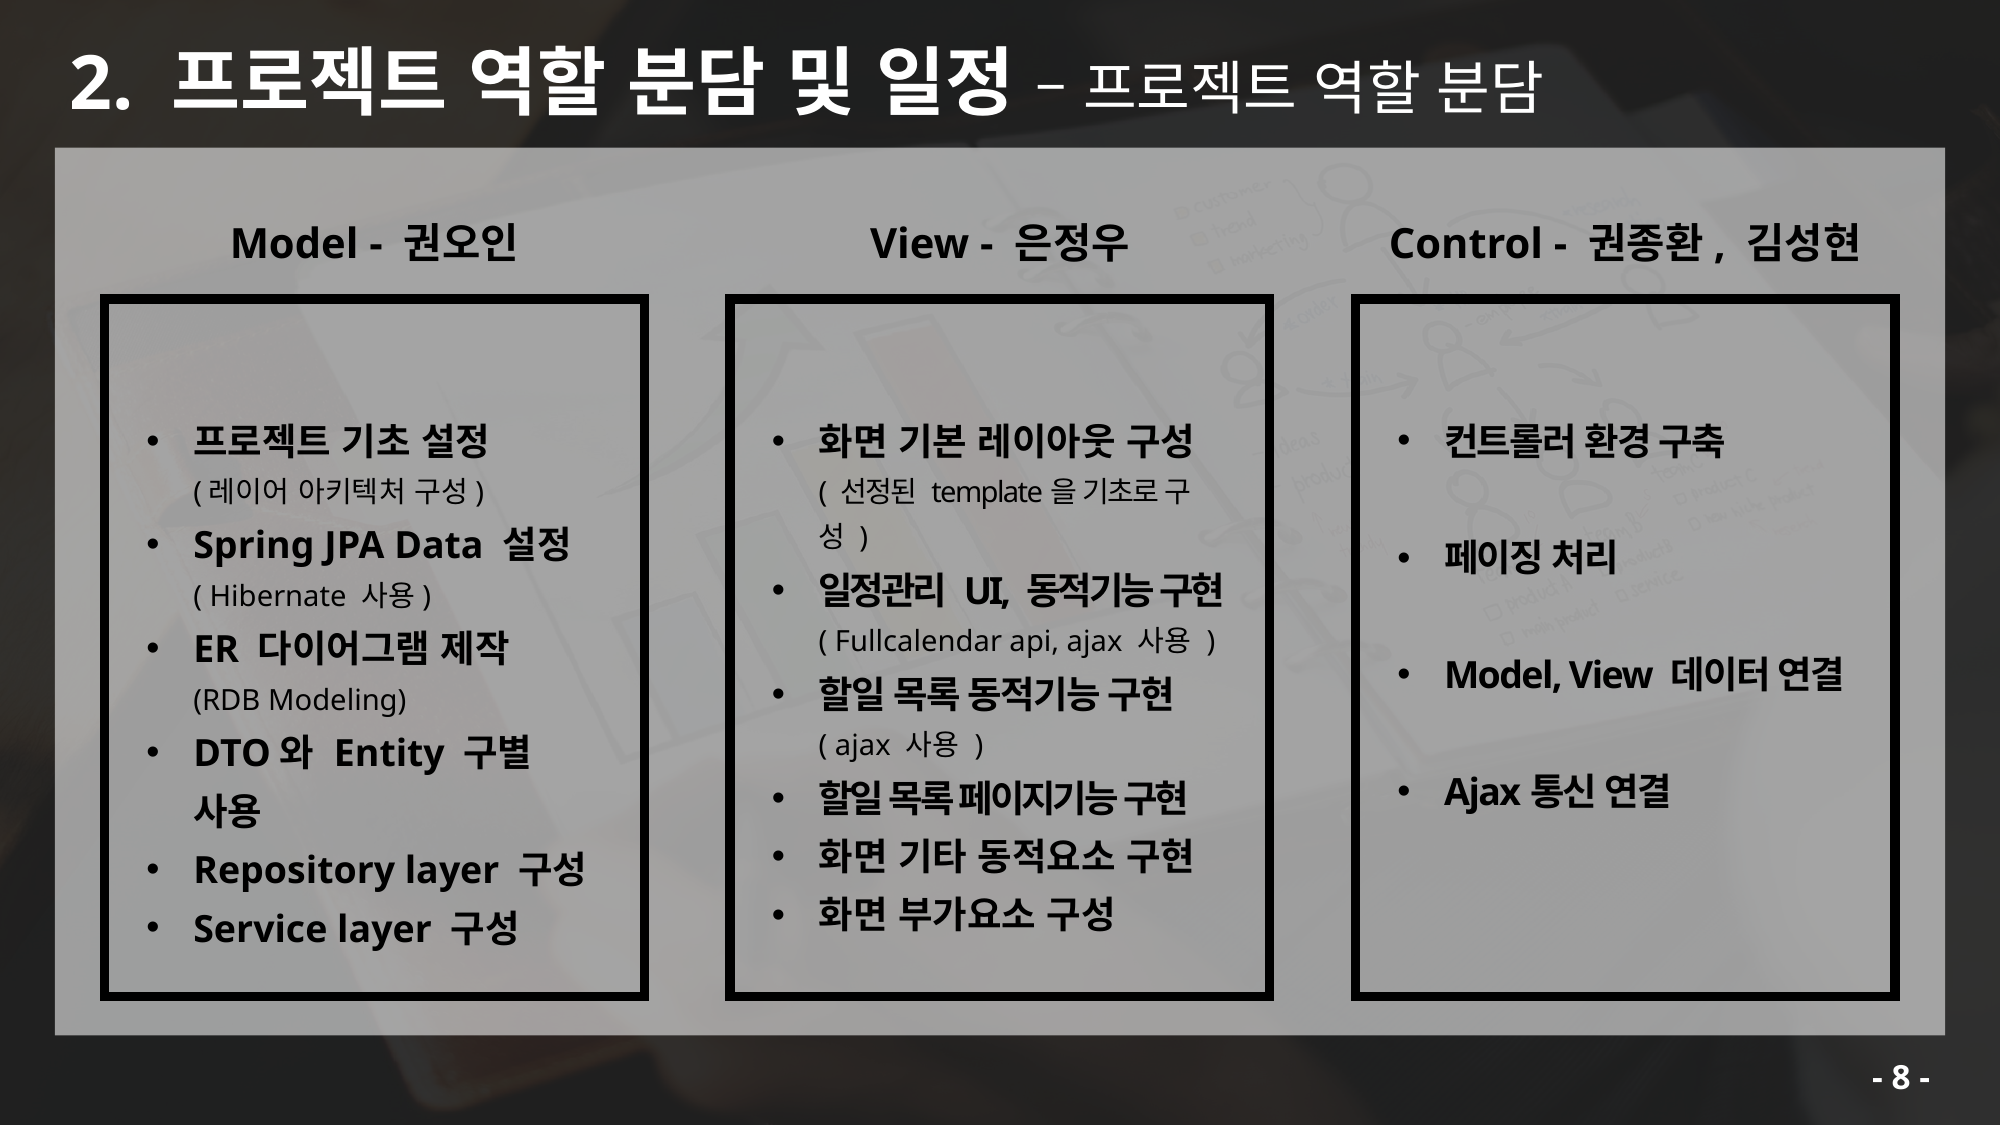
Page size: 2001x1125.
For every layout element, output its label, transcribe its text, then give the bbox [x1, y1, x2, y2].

text_box View - 은정우 [784, 209, 1216, 274]
text_box 2. 프로젝트 역할 분담 및 일정 – 프로젝트 역할 분담 [55, 27, 1782, 133]
text_box [104, 298, 645, 997]
text_box [1355, 298, 1896, 997]
text_box 컨트롤러 환경 구축 페이징 처리 Model, View 데이터 연결 Ajax통신 연결 [1382, 396, 1869, 821]
text_box 화면 기본 레이아웃 구성 ( 선정된 template을 기초로 구성 ) 일정관리 UI, 동적기능 구현 ( Fullcalendar api, ajax 사용 ) 할일 목록 동적기능 구현 ( ajax 사용 ) 할일 목록 페이지기능 구현 화면 기타 동적요소 구현 화면 부가요소 구성 [757, 396, 1243, 990]
text_box [729, 298, 1271, 997]
text_box 프로젝트 기초 설정 (레이어 아키텍처 구성) Spring JPA Data 설정 ( Hibernate 사용) ER 다이어그램 제작 (RDB Modeling) DTO와 Entity 구별 사용 Repository layer 구성 Service layer 구성 [131, 396, 618, 957]
slide_number 8 [1495, 1049, 1946, 1109]
text_box Model - 권오인 [131, 209, 618, 274]
text_box Control - 권종환, 김성현 [1349, 209, 1902, 274]
